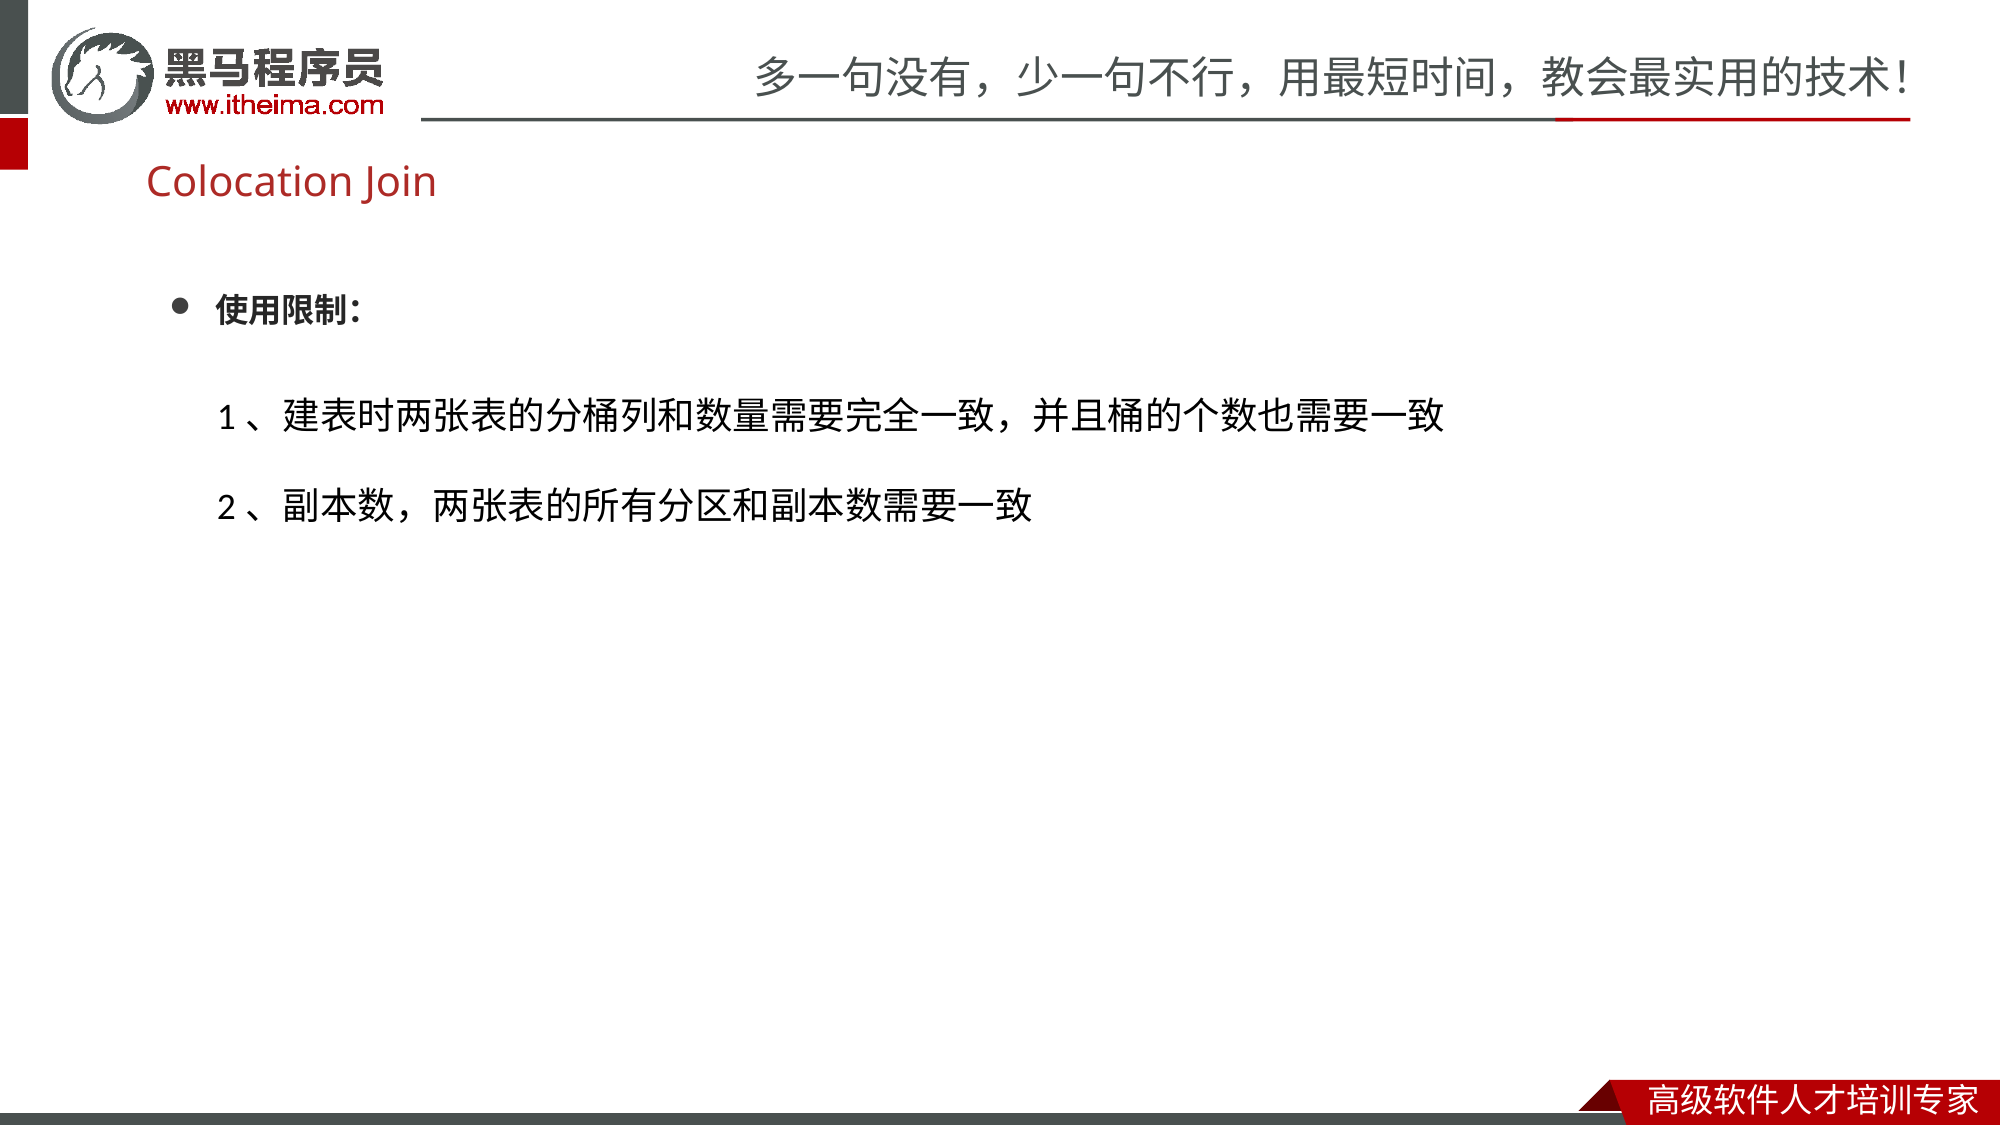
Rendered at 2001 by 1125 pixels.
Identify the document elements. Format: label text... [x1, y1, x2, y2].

text_box 使用限制： [154, 262, 1887, 404]
text_box 1、建表时两张表的分桶列和数量需要完全一致，并且桶的个数也需要一致 2、副本数，两张表的所有分区和副本数需要一致 [202, 384, 1976, 534]
title Colocation Join [131, 137, 1747, 223]
picture [50, 26, 384, 125]
